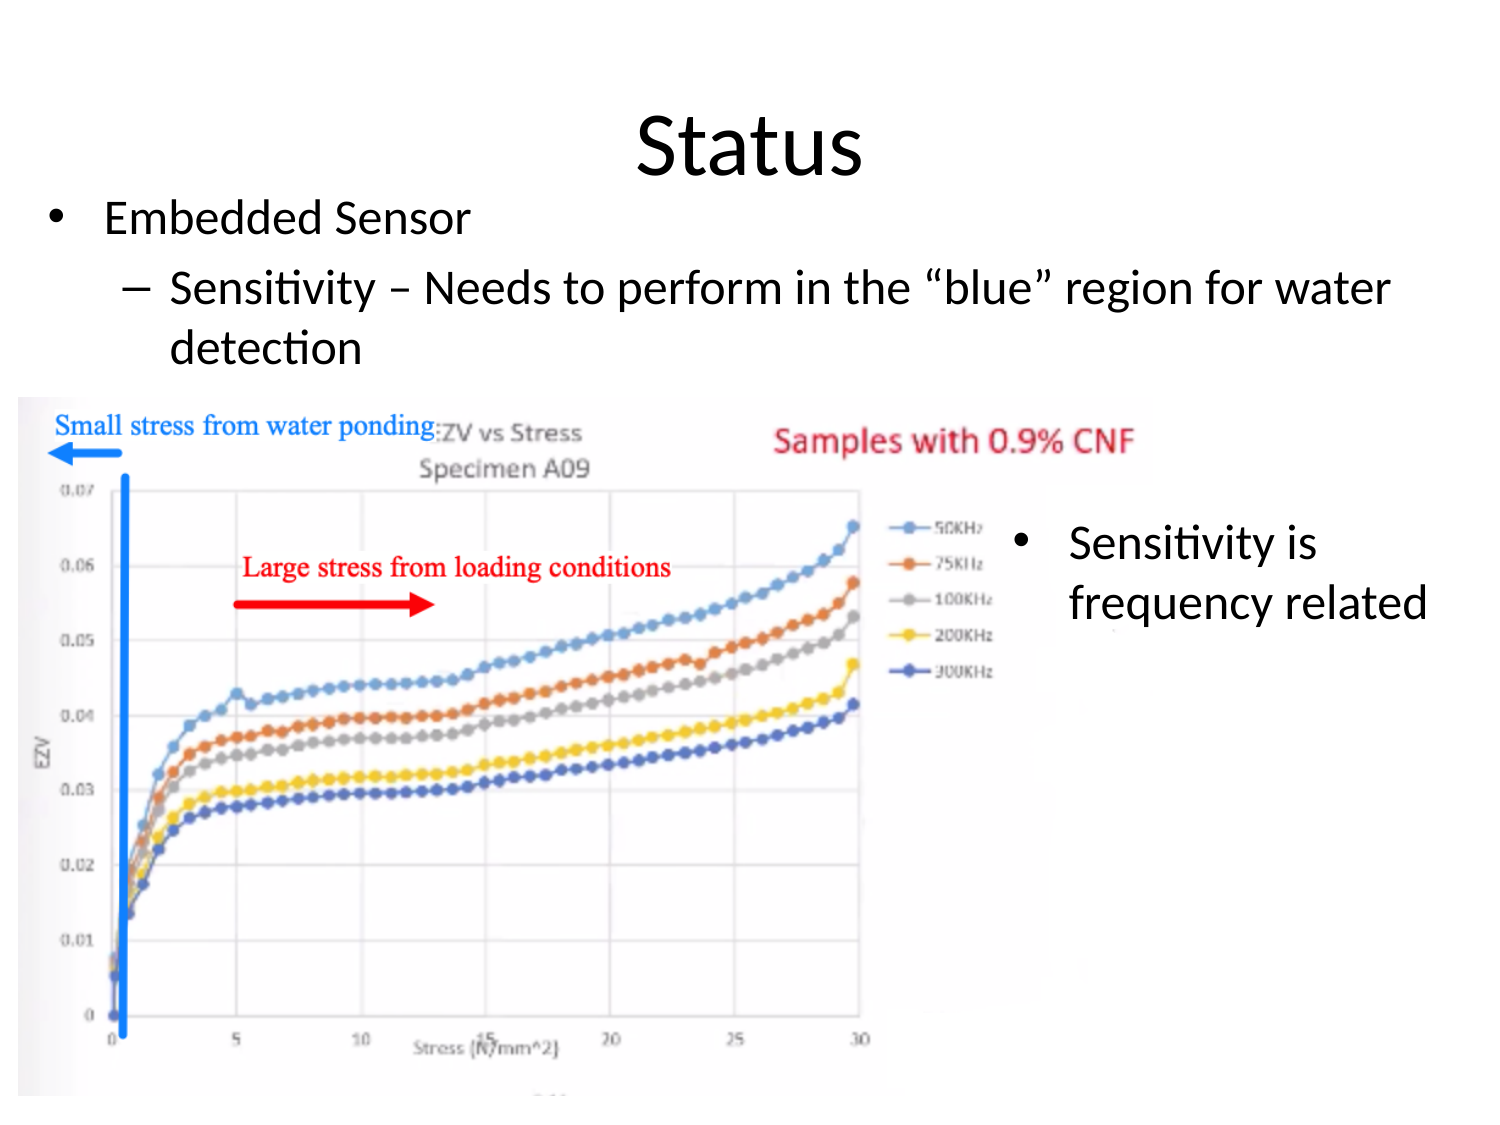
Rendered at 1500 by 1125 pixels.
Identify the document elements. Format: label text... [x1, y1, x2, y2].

title Status [75, 45, 1425, 177]
picture [17, 397, 1153, 1096]
text_box Sensitivity is frequency related [1158, 501, 1478, 1096]
list Embedded Sensor Sensitivity – Needs to perform in the “blue” region for water detection [32, 177, 1448, 501]
